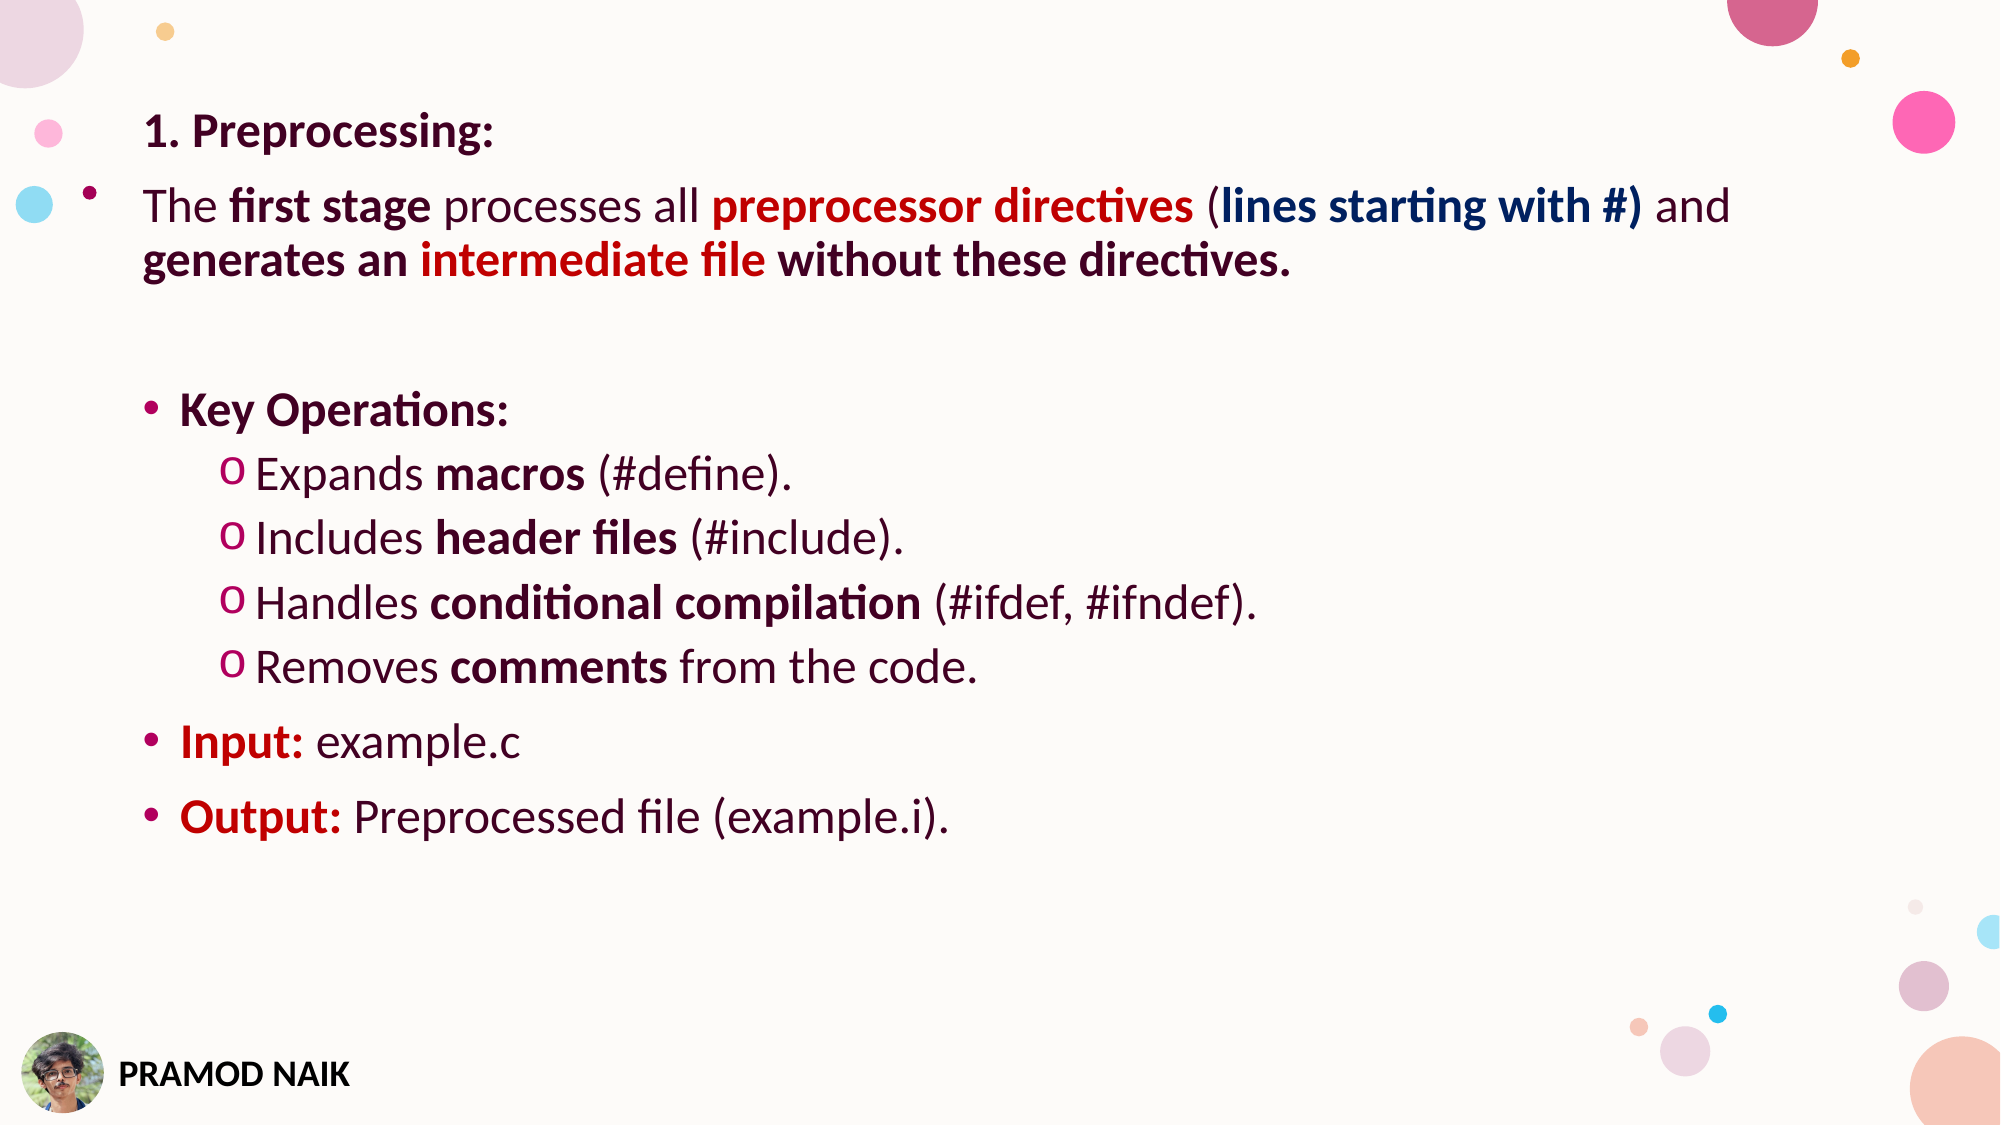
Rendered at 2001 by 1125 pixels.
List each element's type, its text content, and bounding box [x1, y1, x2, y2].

picture [21, 1031, 104, 1114]
list 1. Preprocessing: The first stage processes all preprocessor directives (lines starting with #) and generates an intermediate file without these directives. Key Operations: Expands macros (#define). Includes header files (#include). Handles conditional compilation (#ifdef, #ifndef). Removes comments from the code. Input: example.c Output: Preprocessed file (example.i). [127, 97, 1877, 1014]
